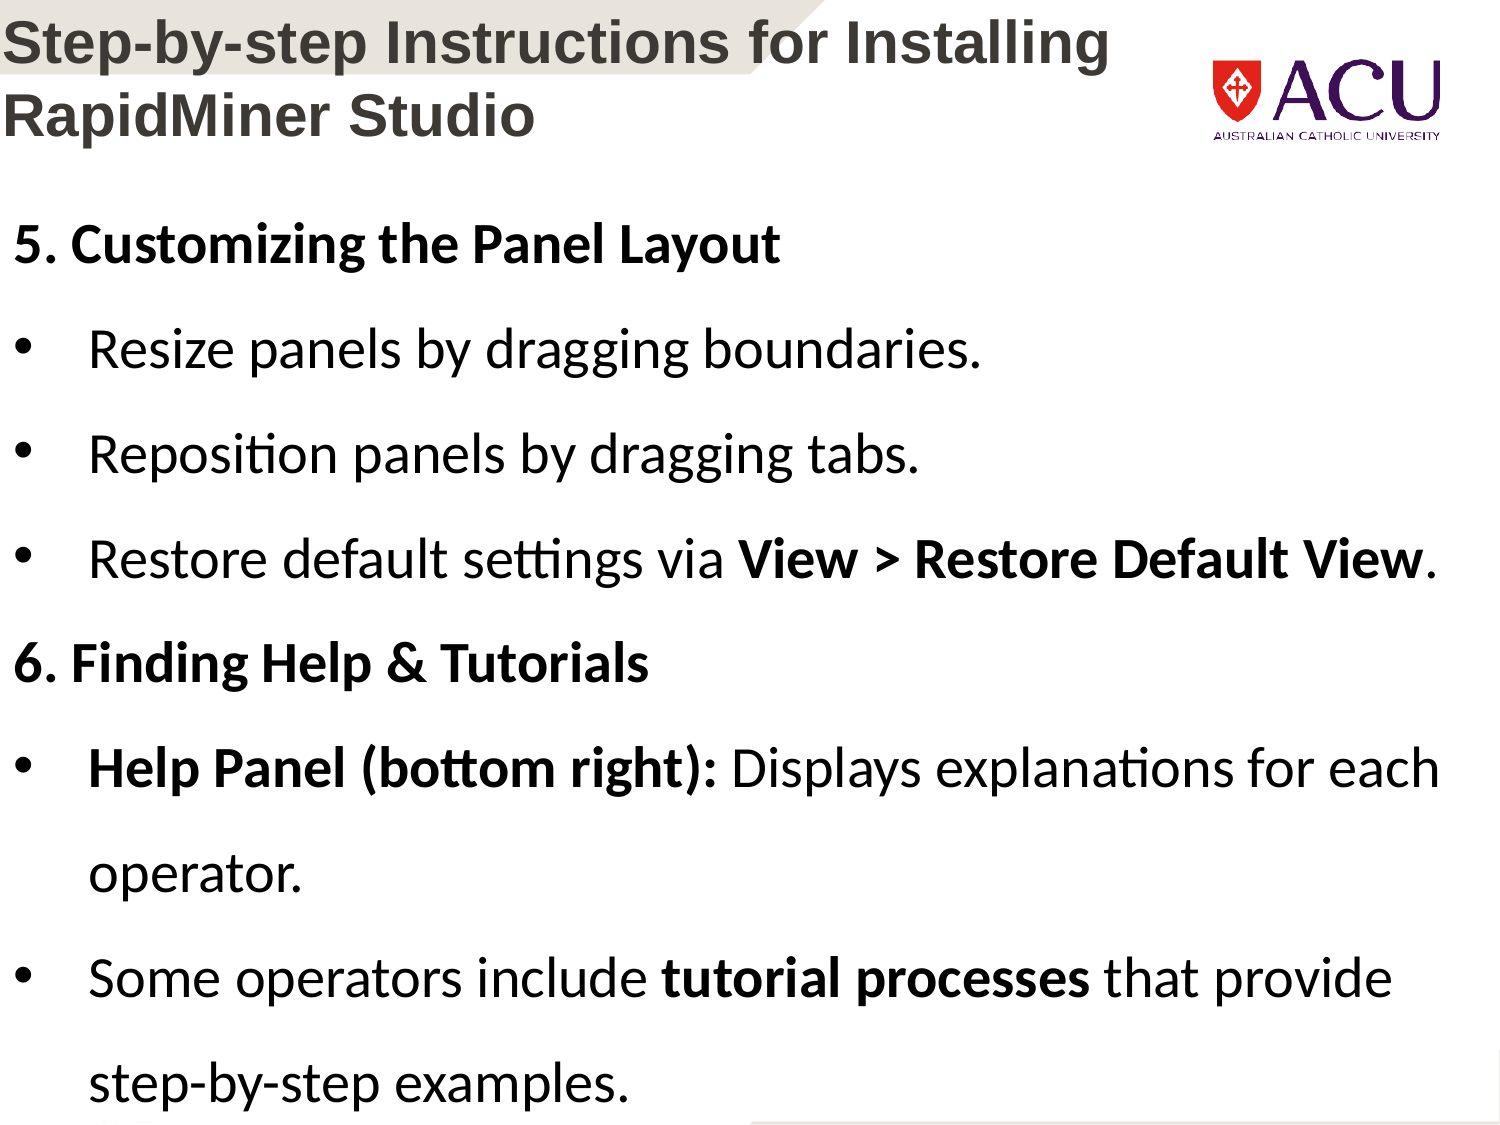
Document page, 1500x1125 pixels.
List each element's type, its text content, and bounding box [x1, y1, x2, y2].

title Step-by-step Instructions for Installing RapidMiner Studio [0, 1, 1390, 162]
picture [1390, 59, 1440, 140]
text_box 5. Customizing the Panel Layout Resize panels by dragging boundaries. Reposition panels by dragging tabs. Restore default settings via View > Restore Default View. 6. Finding Help & Tutorials Help Panel (bottom right): Displays explanations for each operator. Some operators include tutorial processes that provide step-by-step examples. [0, 162, 1500, 1122]
